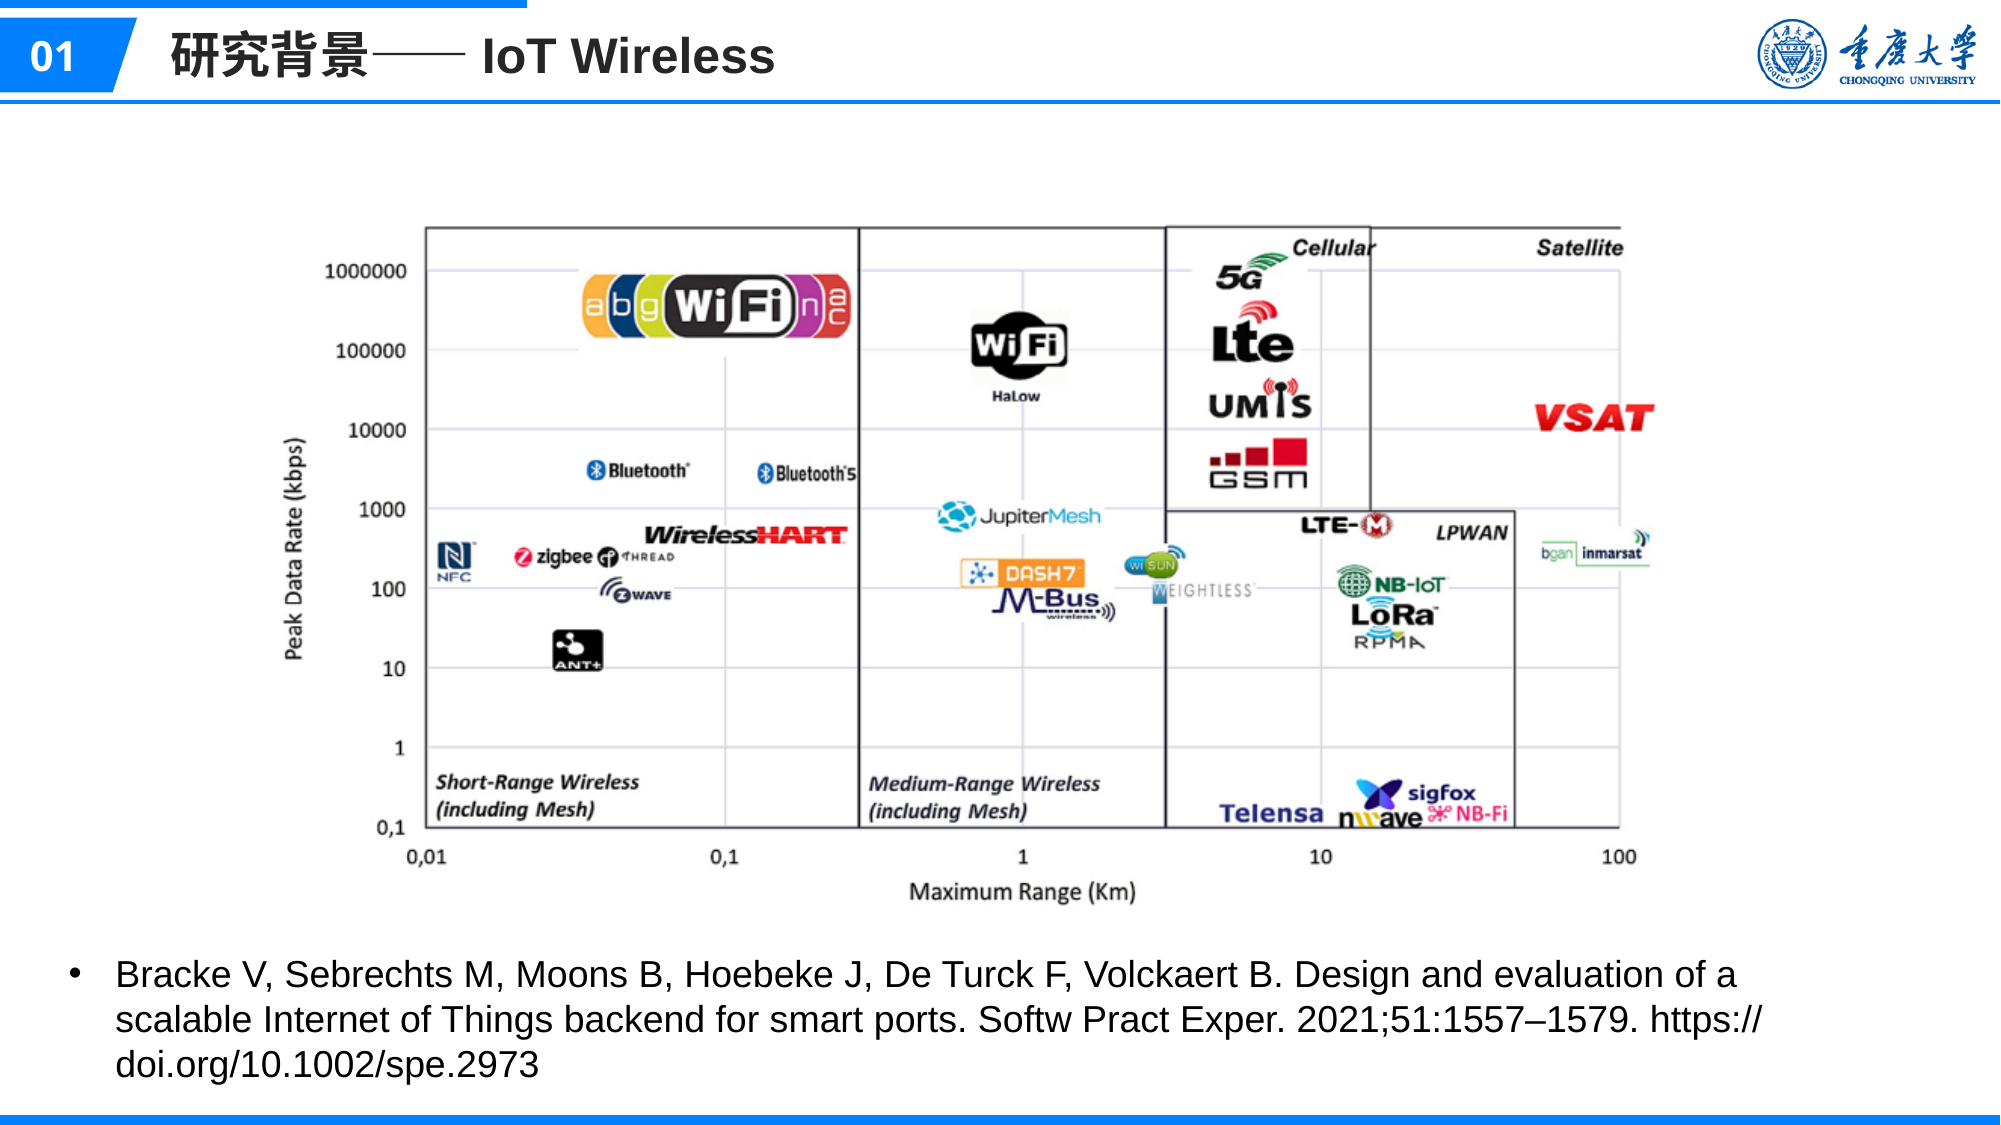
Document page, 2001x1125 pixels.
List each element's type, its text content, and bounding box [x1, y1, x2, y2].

picture [240, 201, 1760, 924]
text_box [0, 0, 527, 8]
picture [1757, 19, 1976, 89]
text_box [0, 1115, 2000, 1125]
text_box Bracke V, Sebrechts M, Moons B, Hoebeke J, De Turck F, Volckaert B. Design and evaluation of a scalable Internet of Things backend for smart ports. Softw Pract Exper. 2021;51:1557–1579. https:// doi.org/10.1002/spe.2973 [53, 942, 1836, 1093]
text_box [0, 17, 138, 93]
text_box 01 [0, 22, 108, 87]
text_box 研究背景——IoT Wireless [155, 16, 880, 92]
